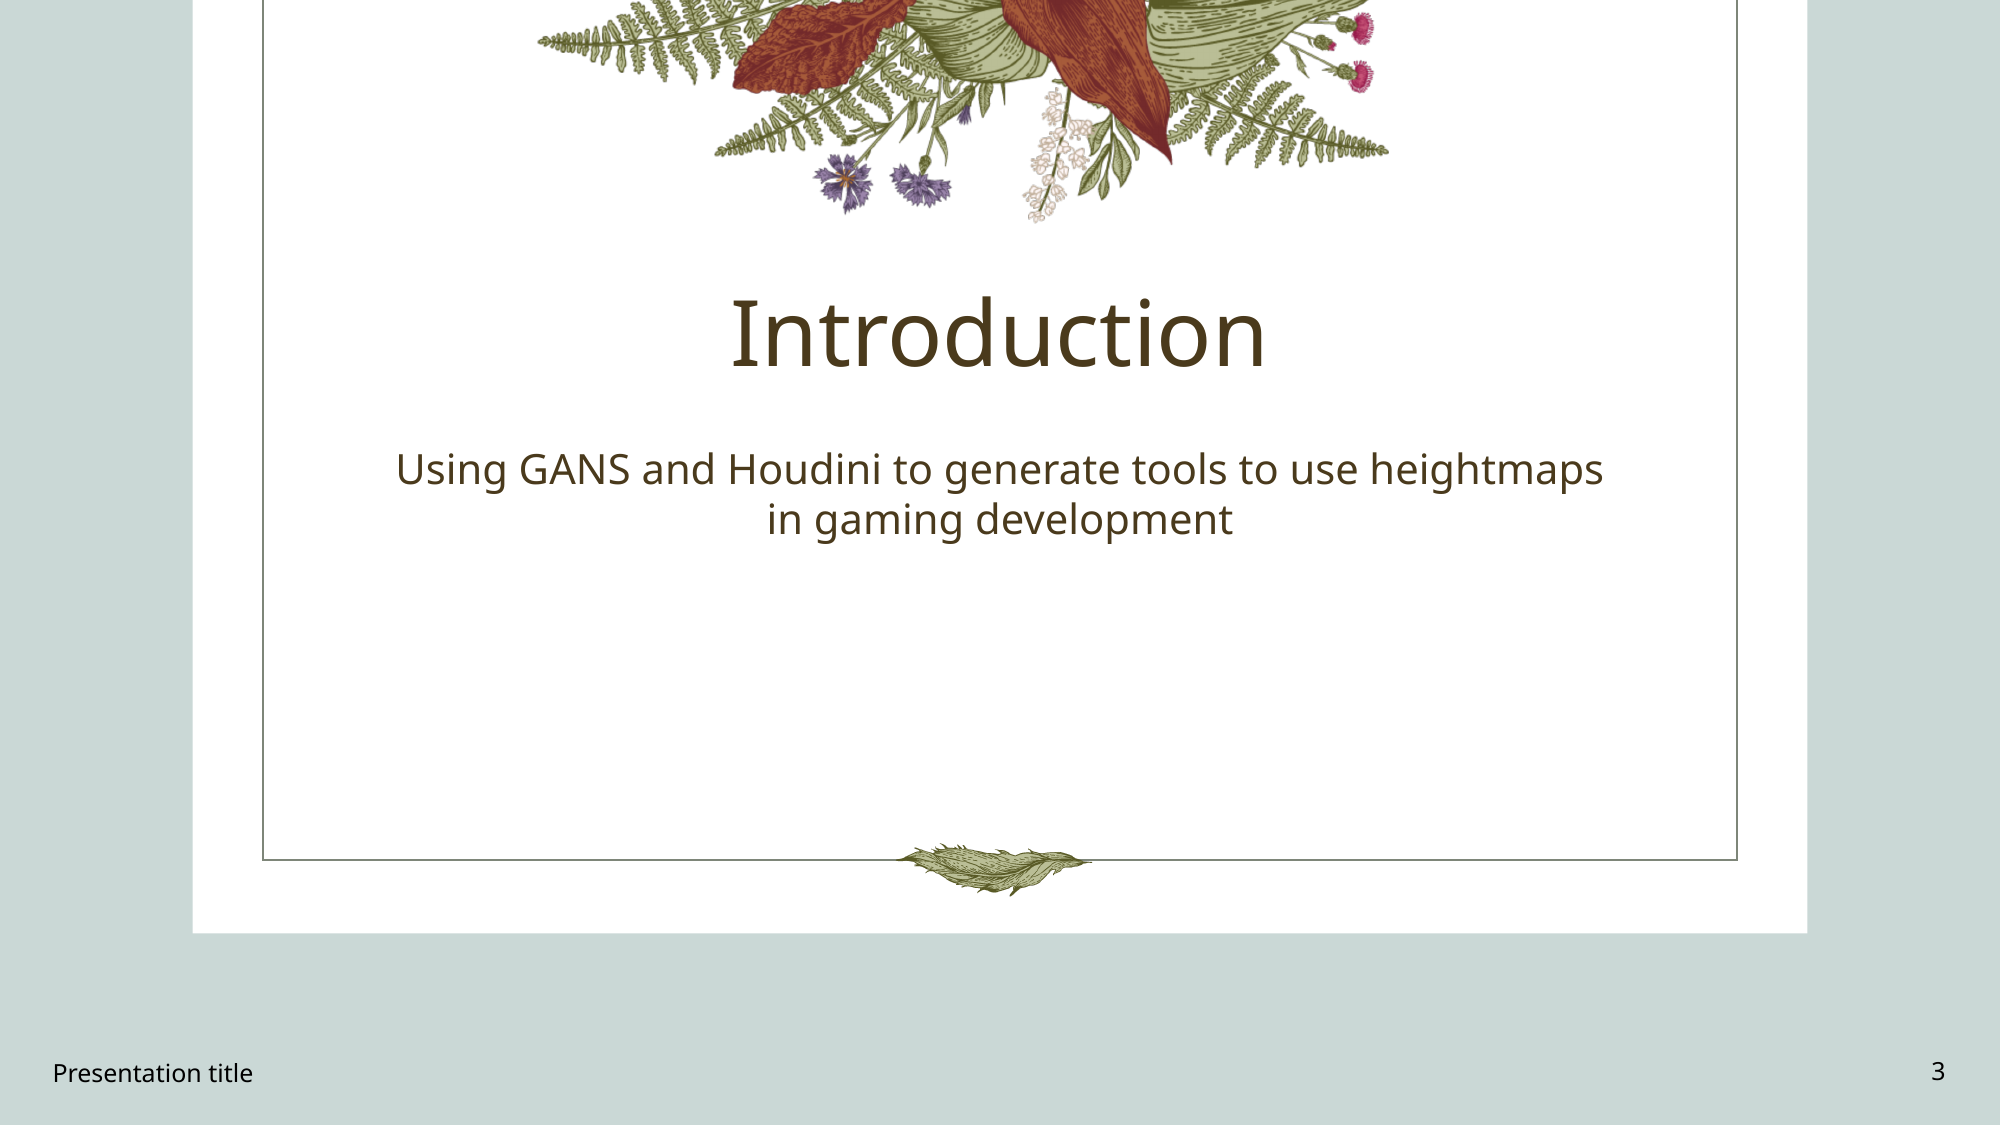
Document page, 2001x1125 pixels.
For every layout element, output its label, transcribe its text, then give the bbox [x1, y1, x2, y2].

title Introduction [286, 228, 1714, 446]
footer Presentation title [37, 1042, 713, 1103]
list Using GANS and Houdini to generate tools to use heightmaps in gaming development [364, 435, 1636, 878]
picture [894, 878, 1093, 897]
picture [535, 0, 1416, 228]
slide_number 3 [1510, 1042, 1961, 1103]
